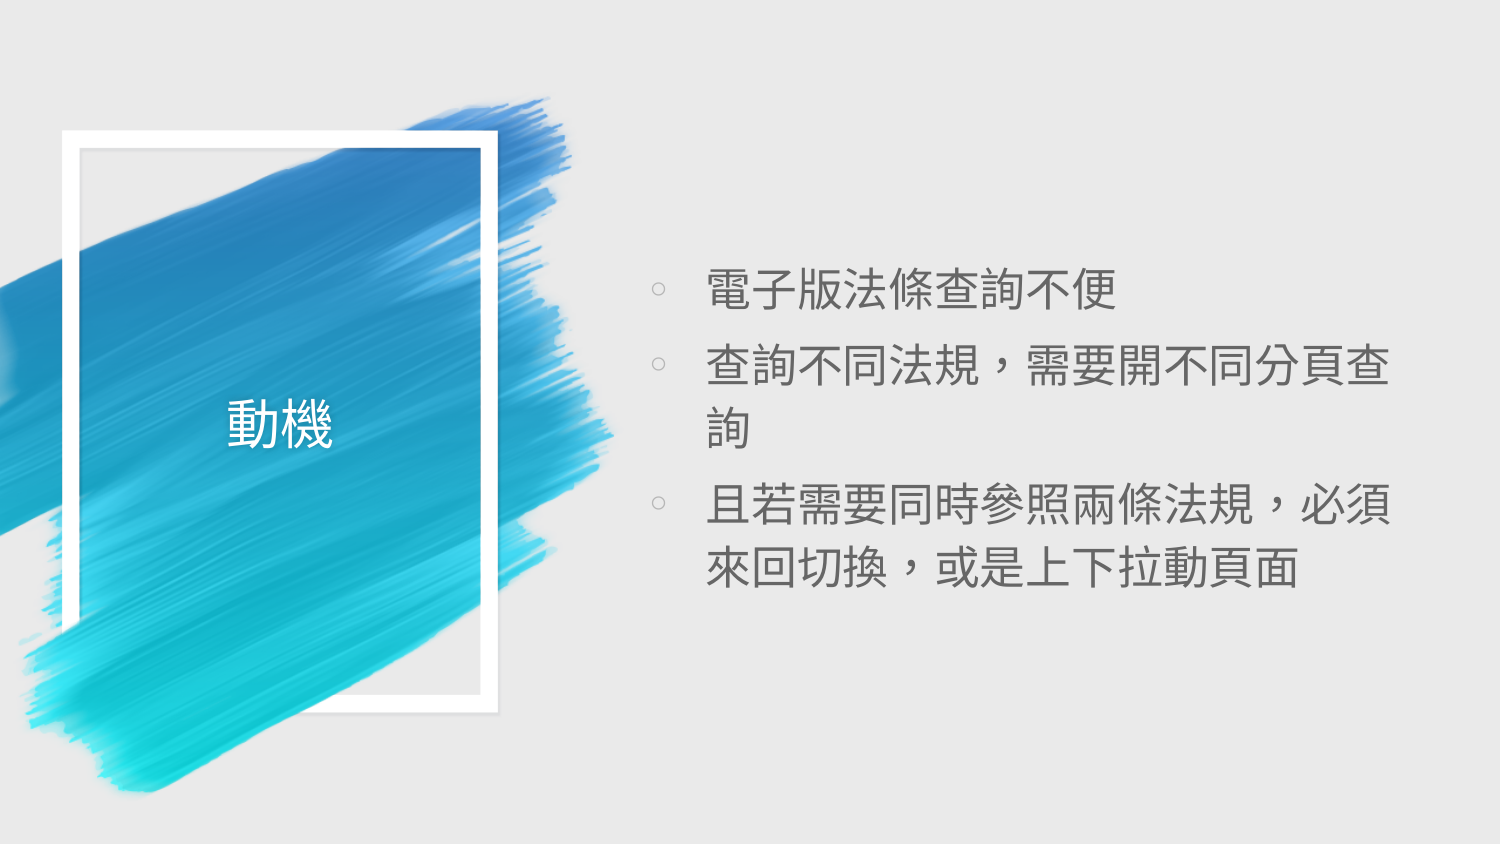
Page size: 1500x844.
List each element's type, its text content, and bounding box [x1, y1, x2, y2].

list 電子版法條查詢不便 查詢不同法規，需要開不同分頁查詢 且若需要同時參照兩條法規，必須來回切換，或是上下拉動頁面 [630, 132, 1426, 715]
picture [0, 0, 1500, 844]
title 動機 [114, 149, 447, 696]
